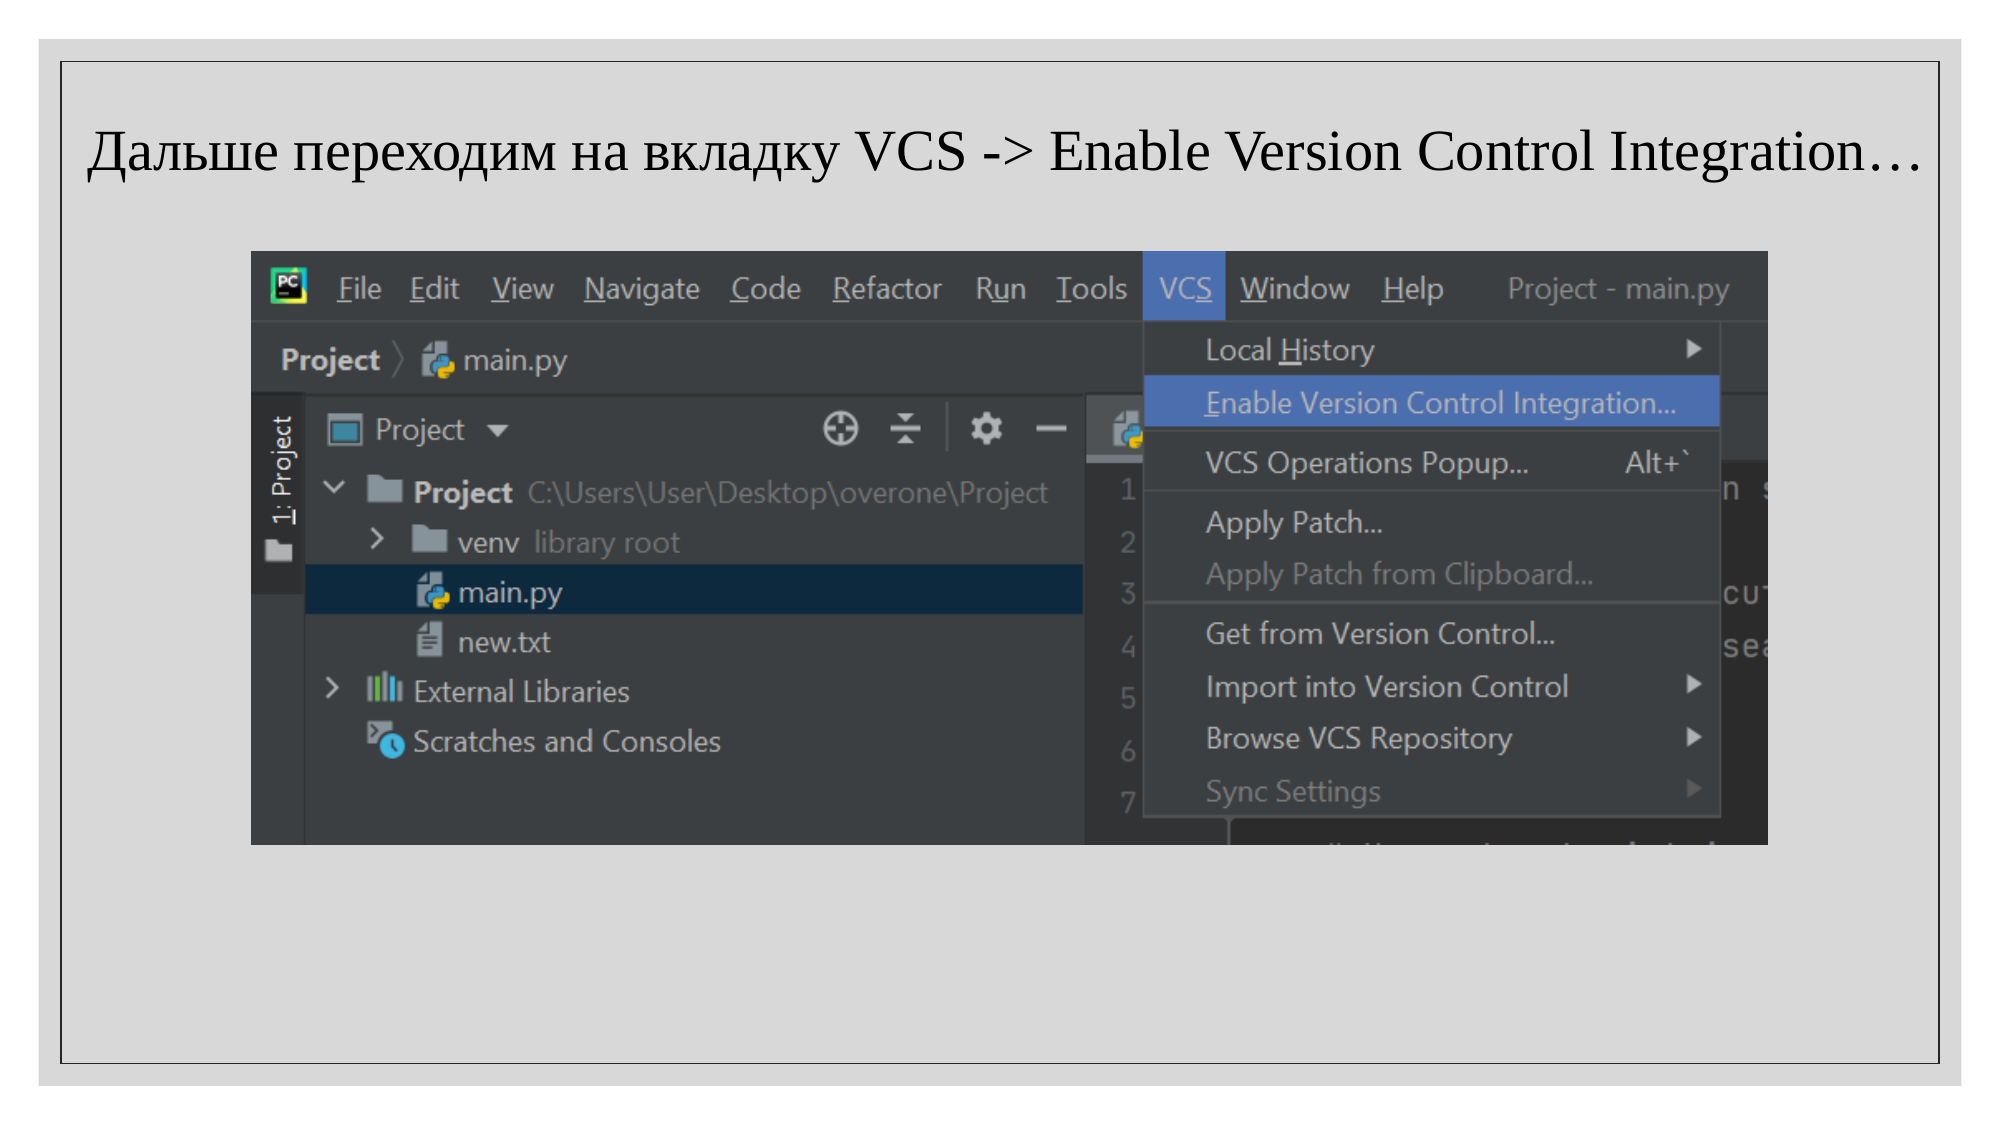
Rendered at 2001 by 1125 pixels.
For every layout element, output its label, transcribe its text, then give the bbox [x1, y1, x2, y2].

picture [251, 251, 1768, 845]
text_box Дальше переходим на вкладку VCS -> Enable Version Control Integration… [72, 104, 1947, 190]
